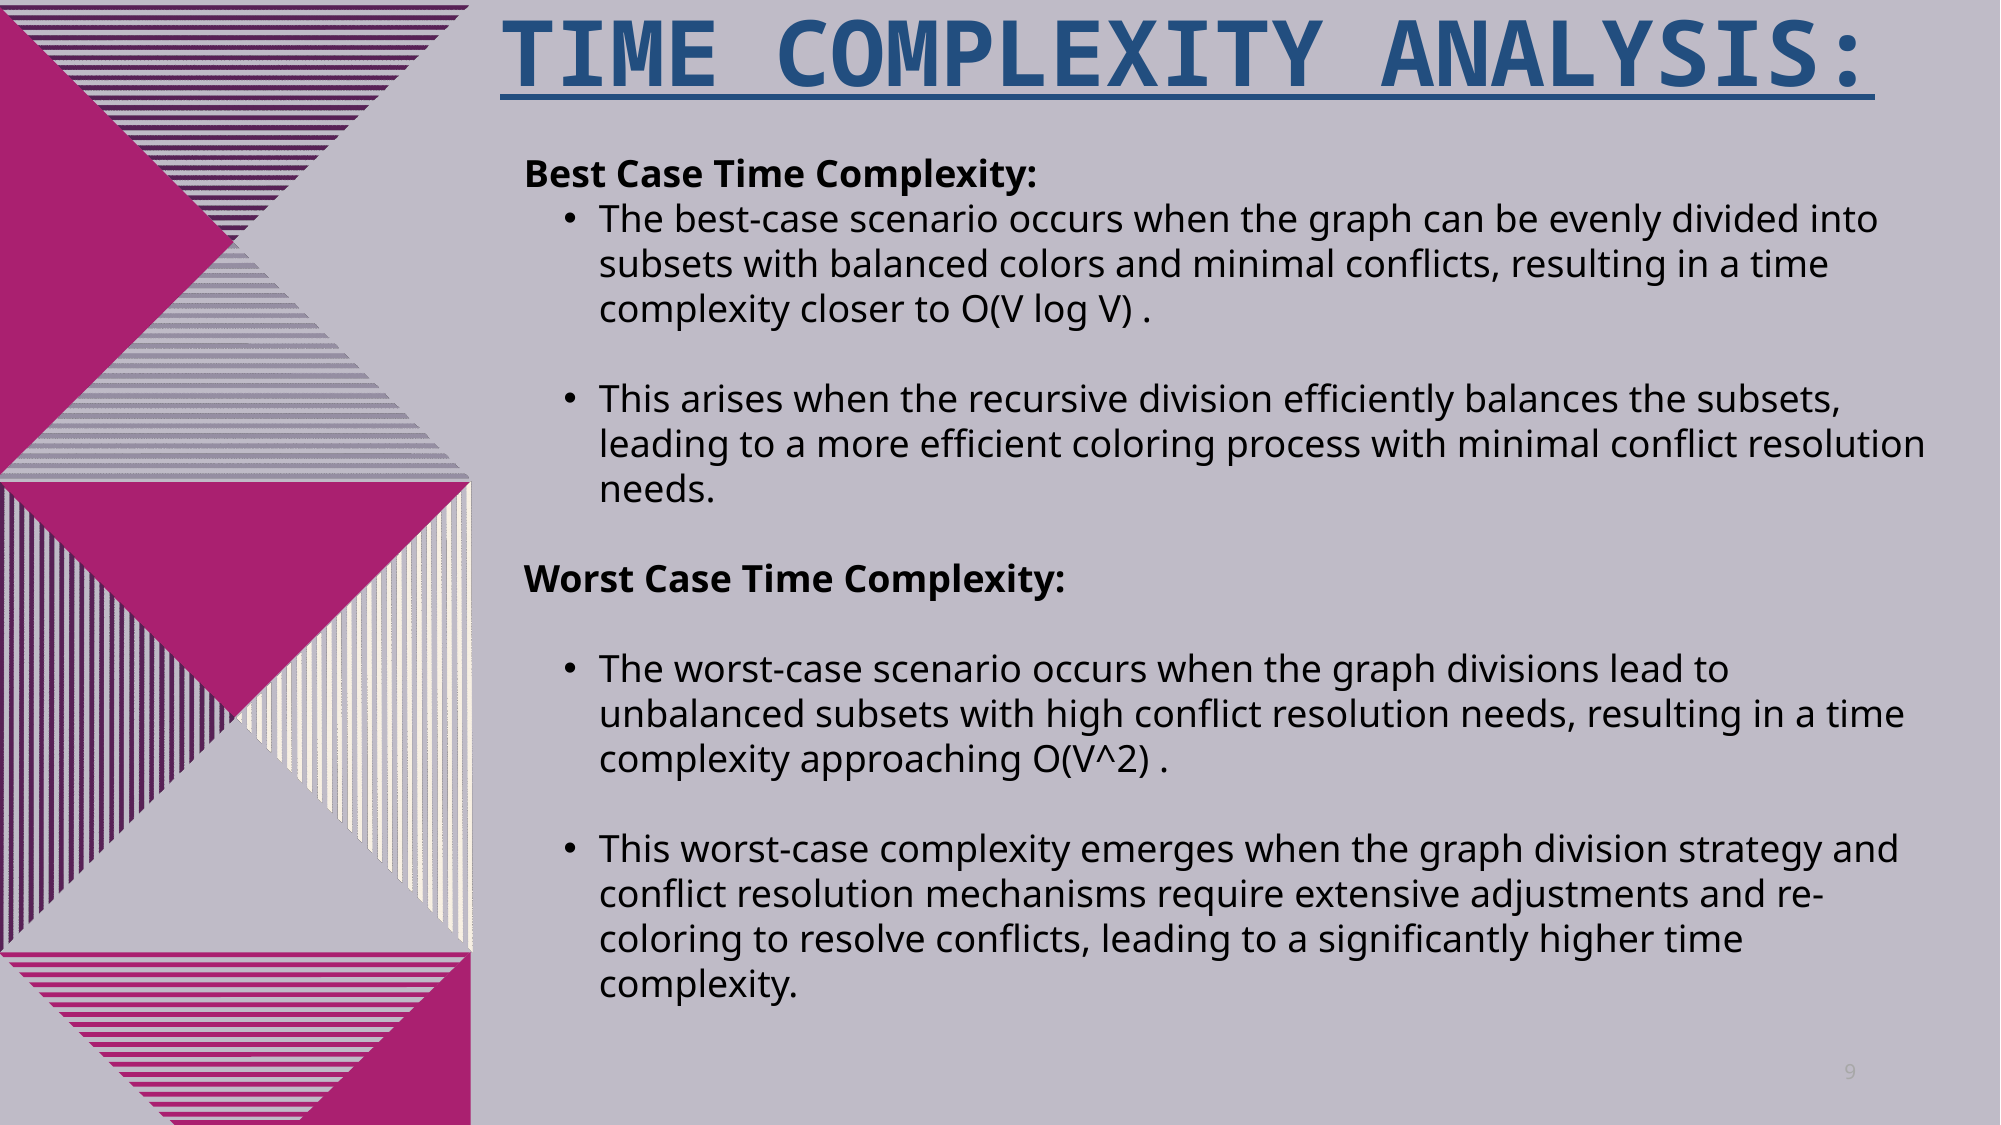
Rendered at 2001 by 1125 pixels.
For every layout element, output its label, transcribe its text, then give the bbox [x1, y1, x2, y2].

text_box Best Case Time Complexity: The best-case scenario occurs when the graph can be evenly divided into subsets with balanced colors and minimal conflicts, resulting in a time complexity closer to O(V log V) . This arises when the recursive division efficiently balances the subsets, leading to a more efficient coloring process with minimal conflict resolution needs. Worst Case Time Complexity: The worst-case scenario occurs when the graph divisions lead to unbalanced subsets with high conflict resolution needs, resulting in a time complexity approaching O(V^2) . This worst-case complexity emerges when the graph division strategy and conflict resolution mechanisms require extensive adjustments and re-coloring to resolve conflicts, leading to a significantly higher time complexity. [509, 142, 1943, 1057]
picture [0, 242, 469, 482]
picture [0, 483, 234, 951]
picture [0, 0, 468, 241]
slide_number 9 [1796, 1057, 1872, 1103]
picture [236, 481, 509, 952]
title TIME COMPLEXITY ANALYSIS: [485, 0, 1913, 335]
